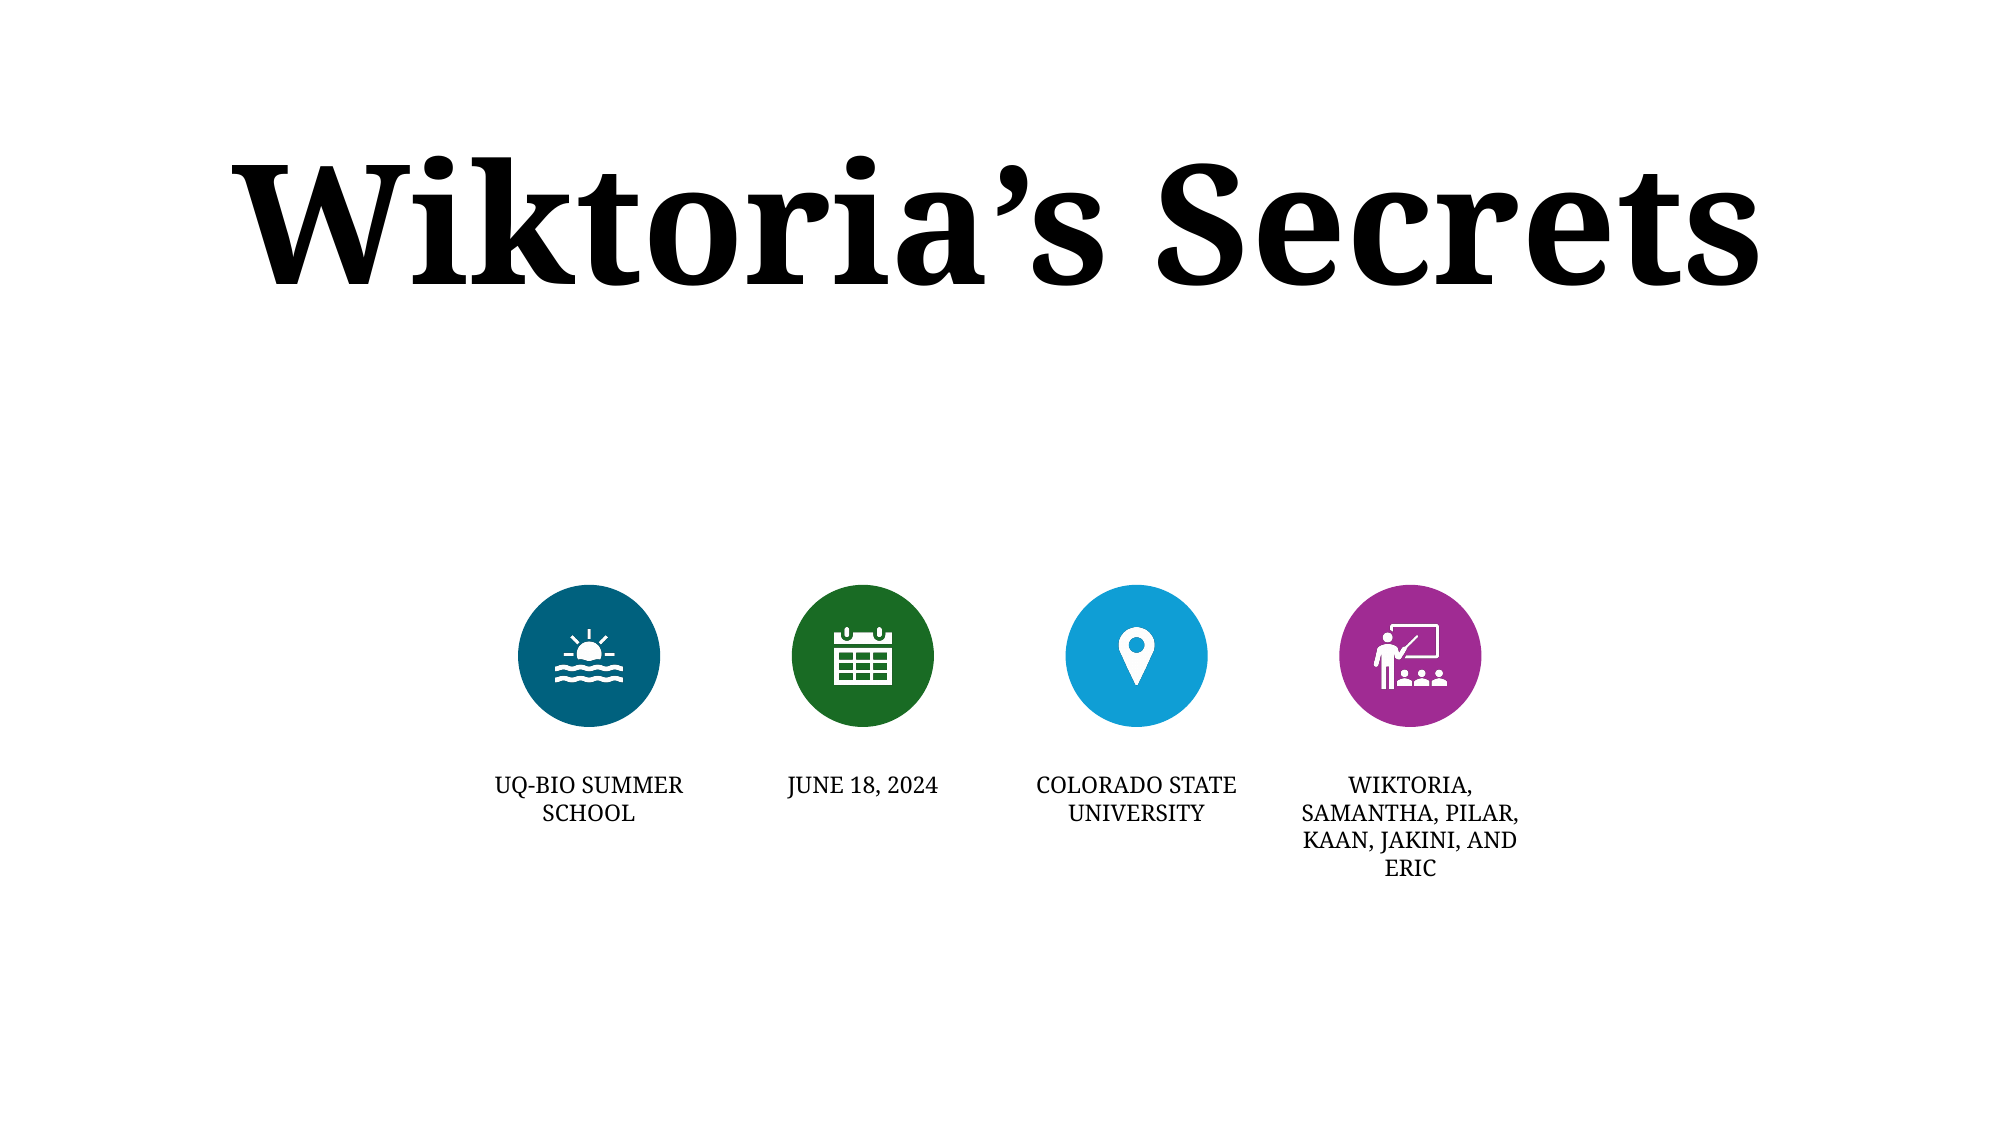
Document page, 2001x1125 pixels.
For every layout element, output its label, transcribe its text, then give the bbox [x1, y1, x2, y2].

title Wiktoria’s Secrets [68, 68, 1931, 329]
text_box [25, 584, 1975, 865]
